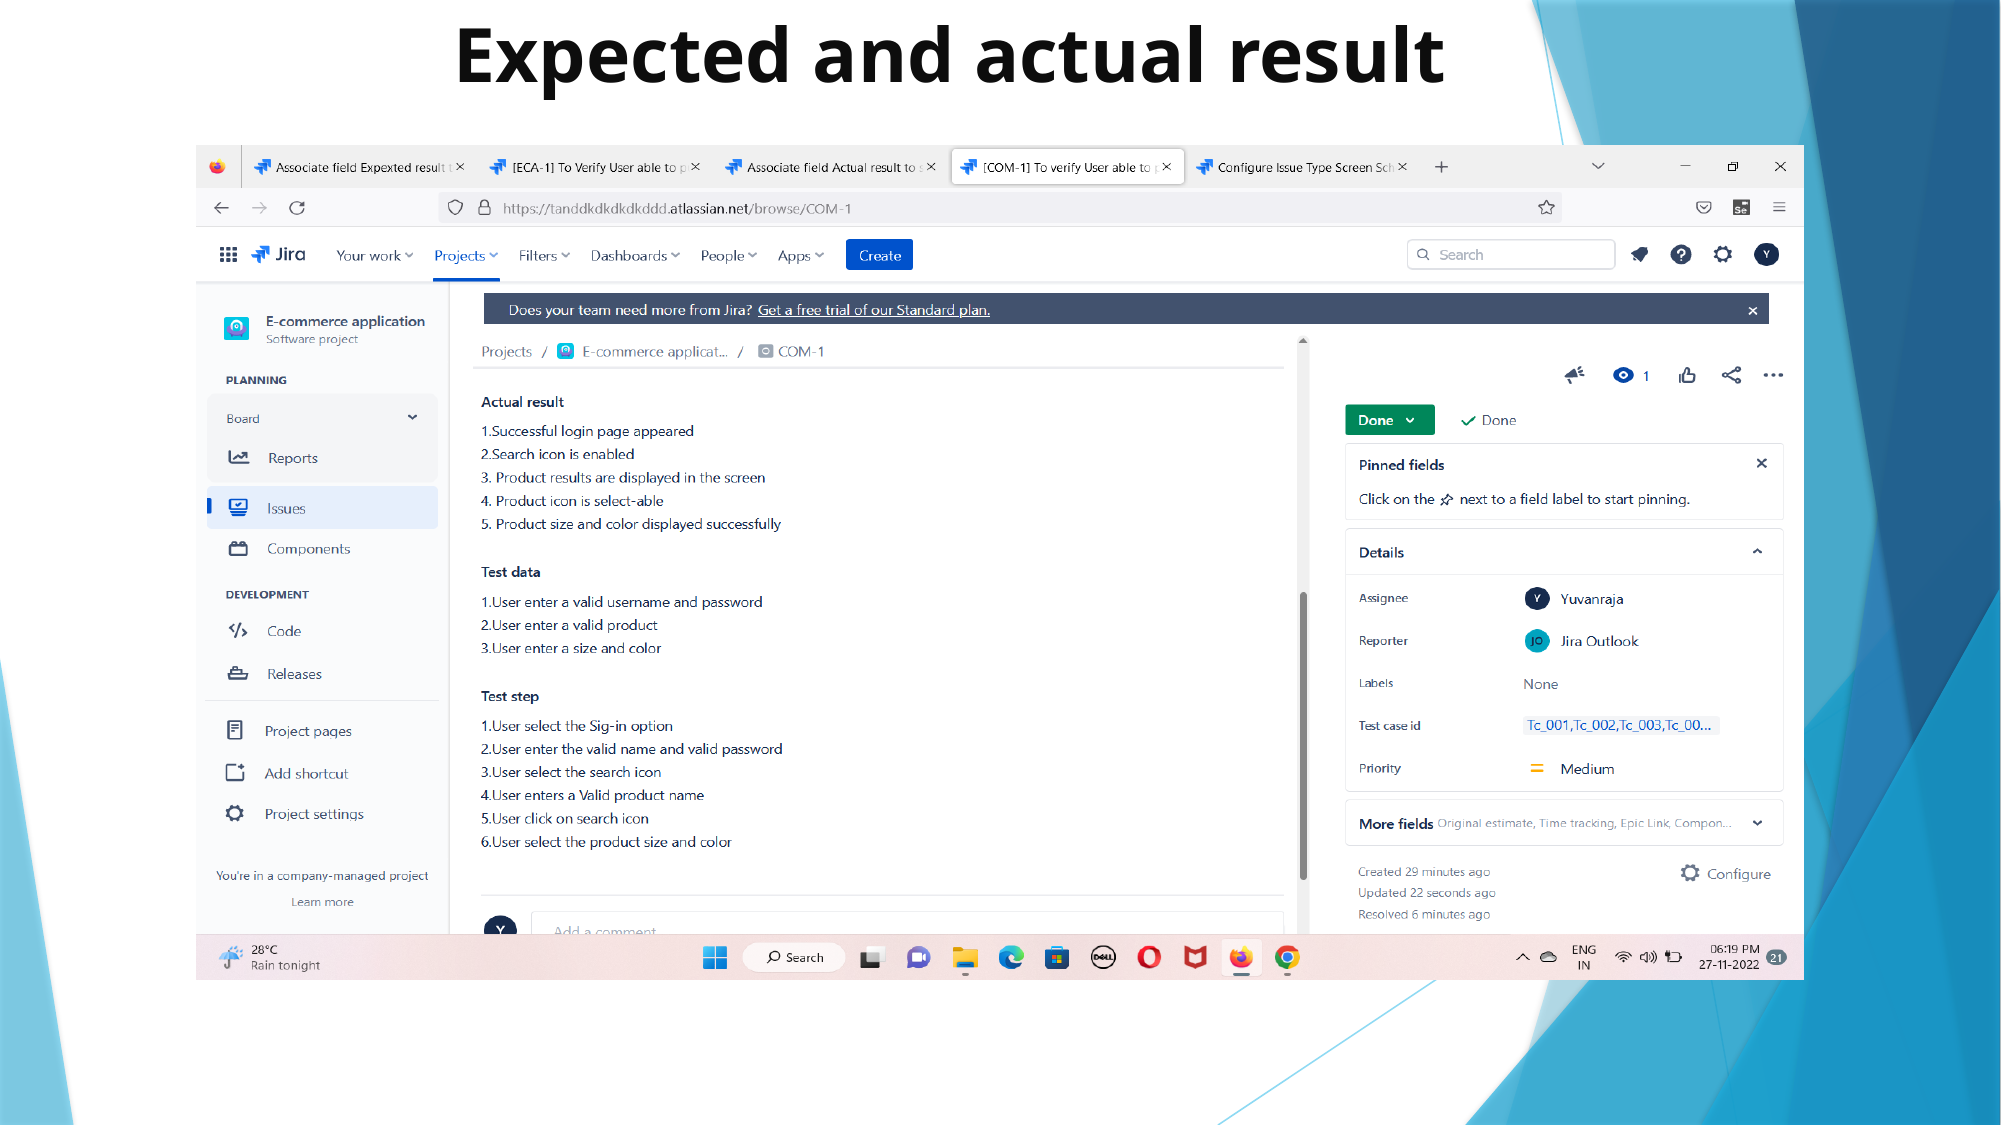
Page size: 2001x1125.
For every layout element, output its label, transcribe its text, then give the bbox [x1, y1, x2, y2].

title Expected and actual result [126, 0, 1863, 216]
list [196, 145, 1804, 980]
